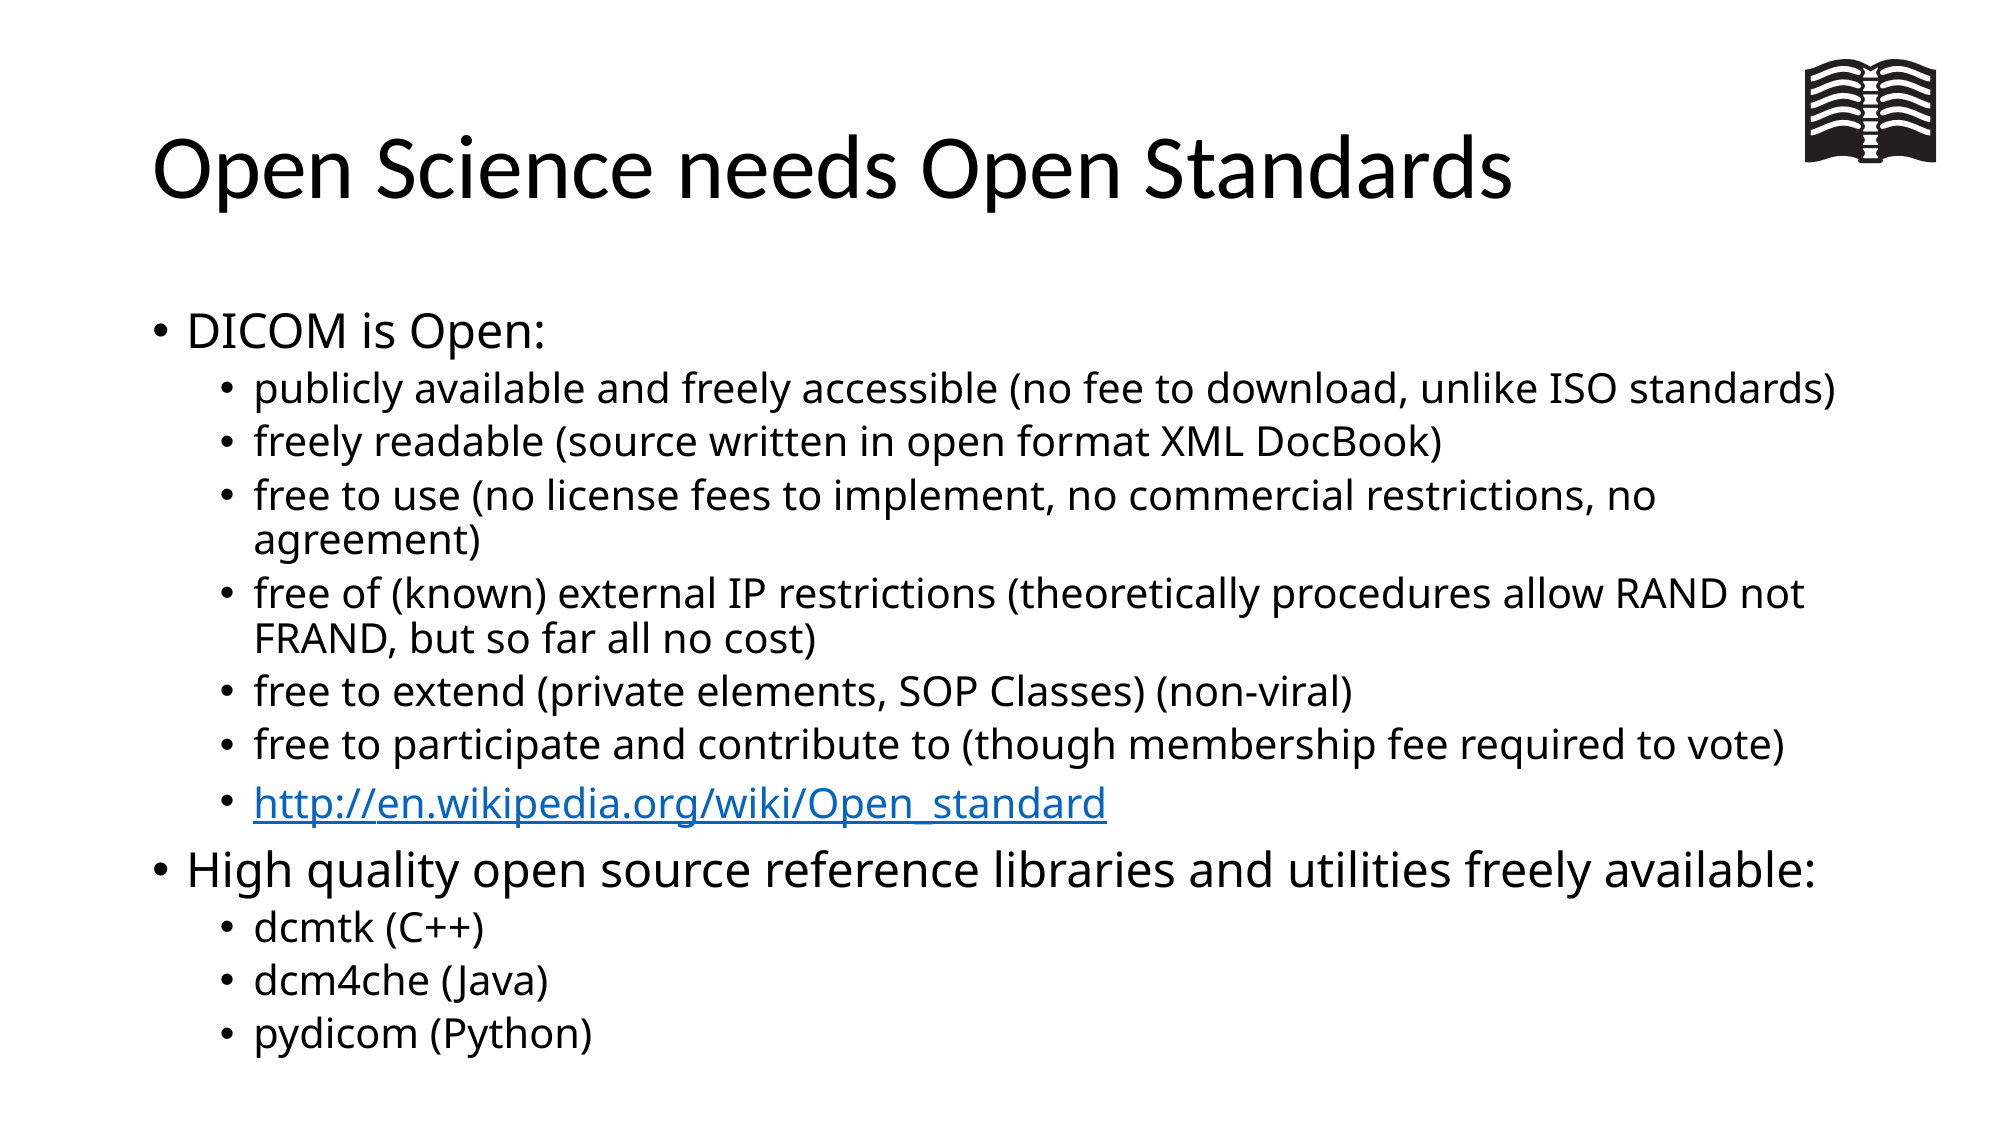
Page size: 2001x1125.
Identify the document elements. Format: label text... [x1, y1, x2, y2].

title Open Science needs Open Standards [137, 59, 1863, 278]
list DICOM is Open: publicly available and freely accessible (no fee to download, unlike ISO standards) freely readable (source written in open format XML DocBook) free to use (no license fees to implement, no commercial restrictions, no agreement) free of (known) external IP restrictions (theoretically procedures allow RAND not FRAND, but so far all no cost) free to extend (private elements, SOP Classes) (non-viral) free to participate and contribute to (though membership fee required to vote) http://en.wikipedia.org/wiki/Open_standard High quality open source reference libraries and utilities freely available: dcmtk (C++) dcm4che (Java) pydicom (Python) [137, 299, 1863, 1071]
